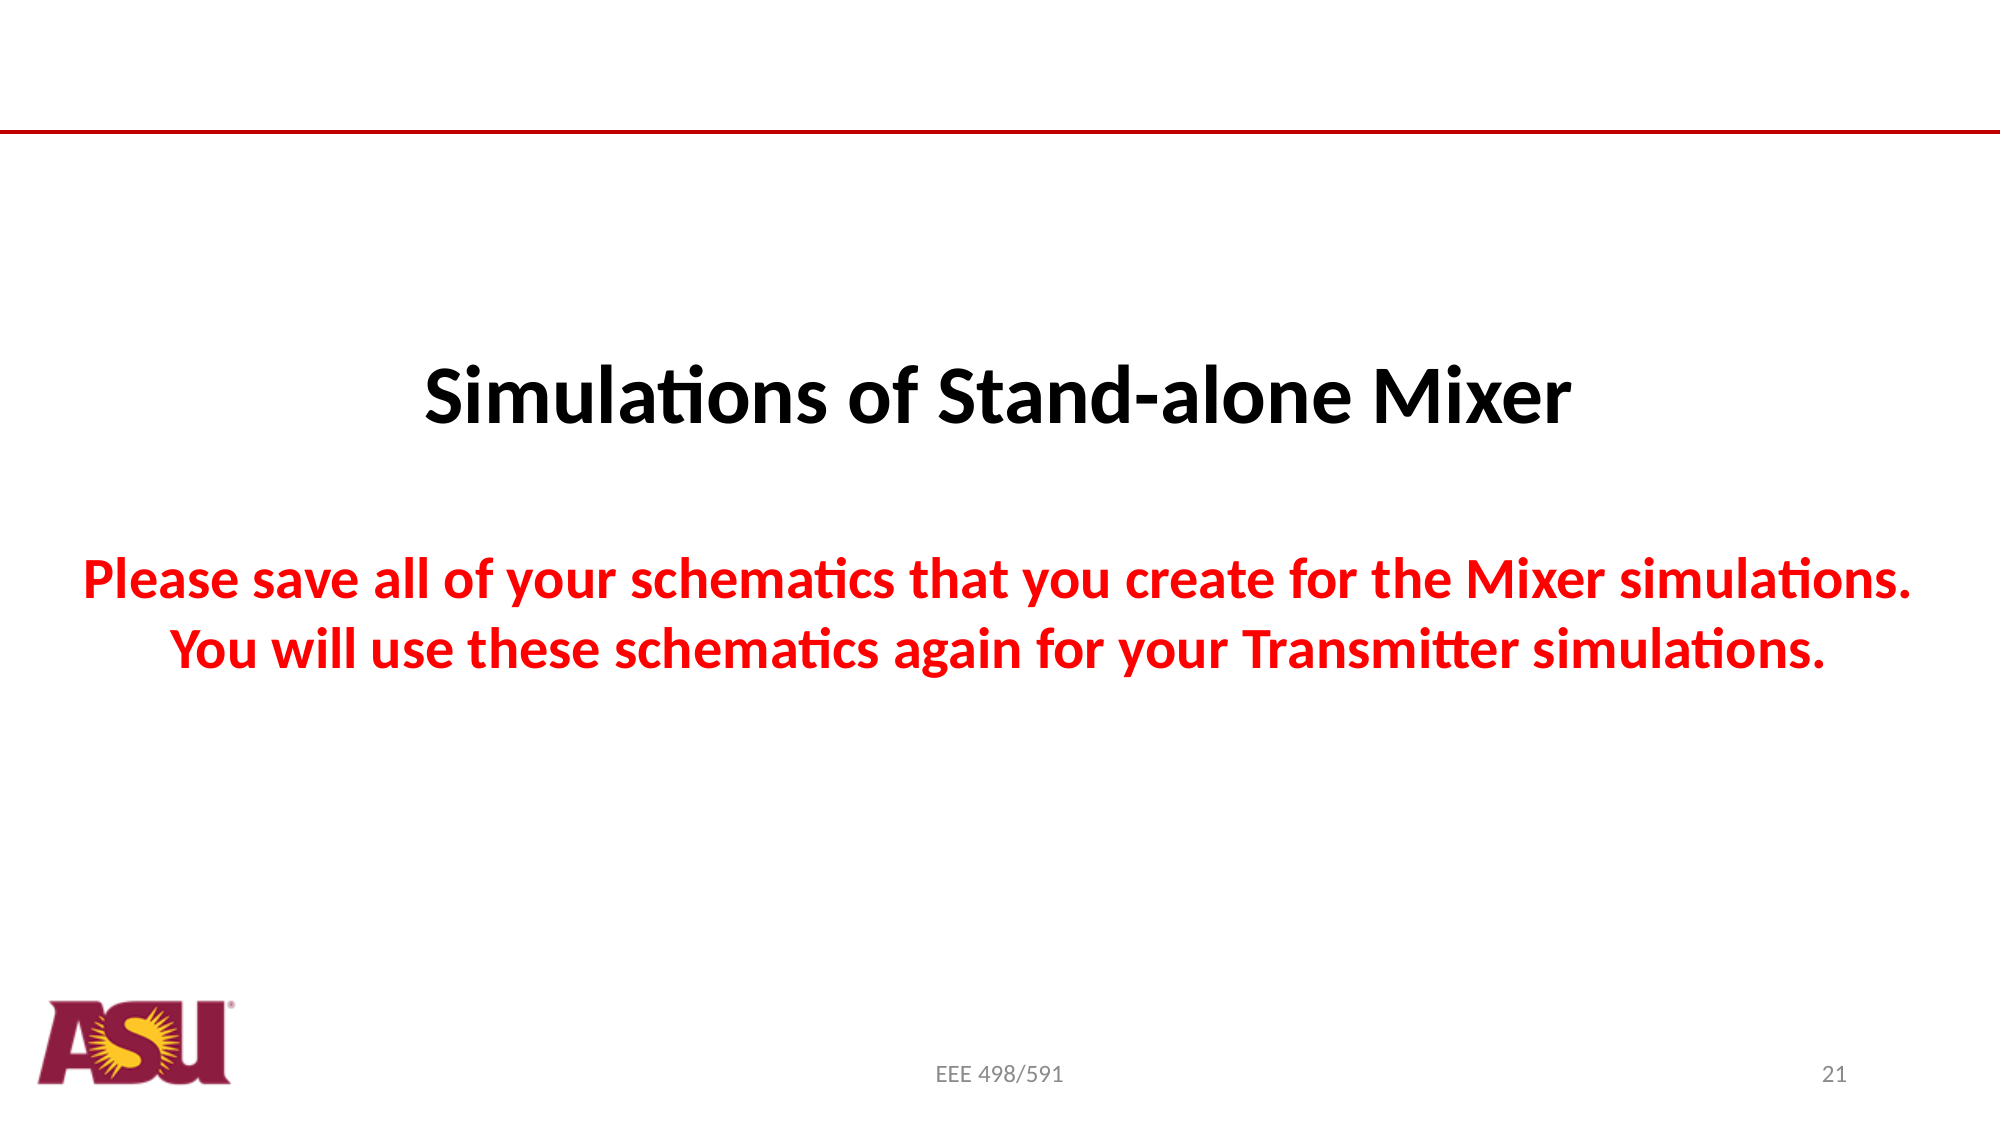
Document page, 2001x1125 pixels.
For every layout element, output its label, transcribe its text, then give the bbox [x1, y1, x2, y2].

footer EEE 498/591 [662, 1042, 1338, 1103]
picture [29, 990, 246, 1095]
text_box Simulations of Stand-alone Mixer Please save all of your schematics that you create for the Mixer simulations. You will use these schematics again for your Transmitter simulations. [69, 332, 1929, 788]
slide_number 21 [1412, 1042, 1863, 1103]
